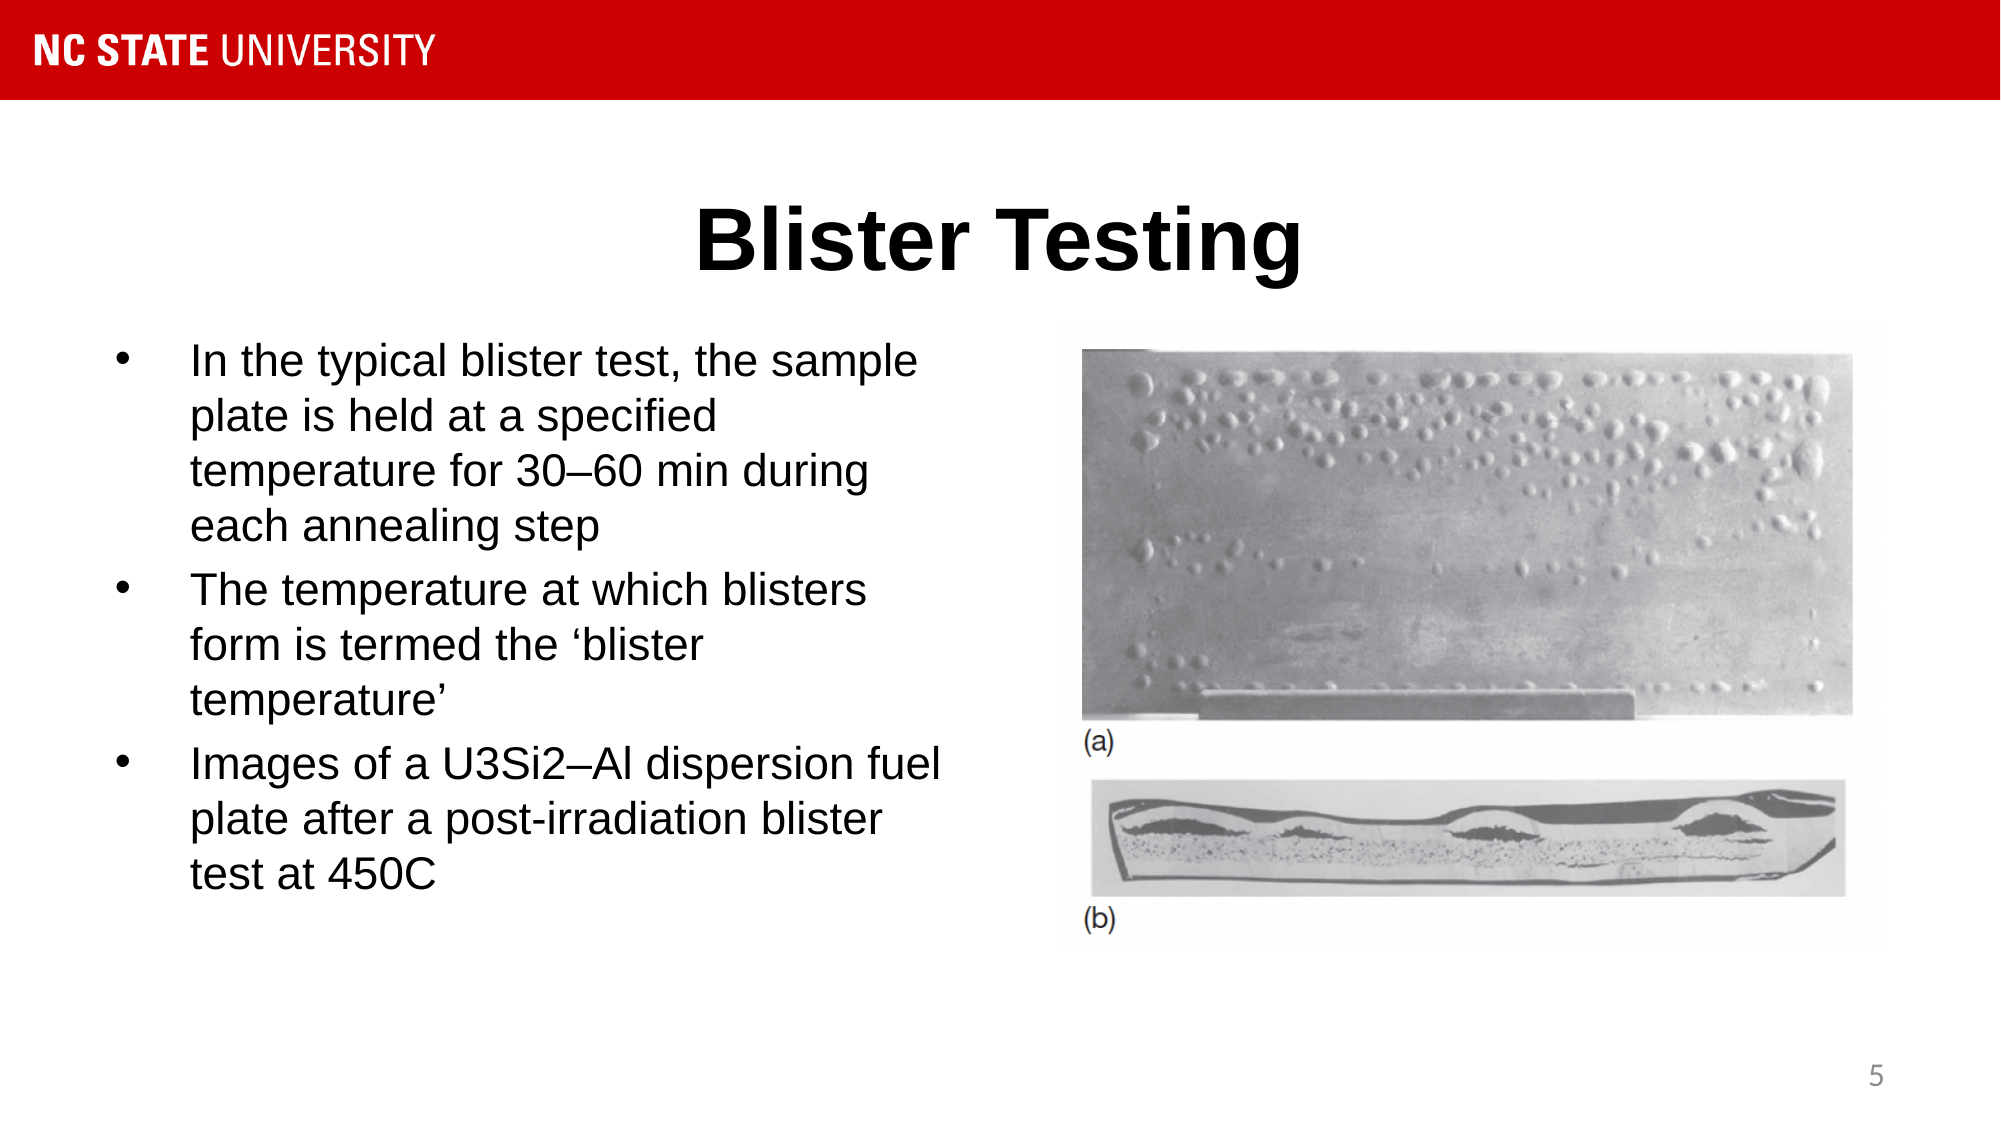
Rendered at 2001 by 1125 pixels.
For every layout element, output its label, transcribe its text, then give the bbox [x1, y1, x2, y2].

picture [0, 0, 2001, 100]
picture [1056, 322, 1885, 953]
list In the typical blister test, the sample plate is held at a specified temperature for 30–60 min during each annealing step The temperature at which blisters form is termed the ‘blister temperature’ Images of a U3Si2–Al dispersion fuel plate after a post-irradiation blister test at 450C [99, 322, 984, 1005]
title Blister Testing [99, 147, 1900, 323]
list [1016, 322, 1900, 1005]
slide_number 5 [1433, 1042, 1900, 1103]
